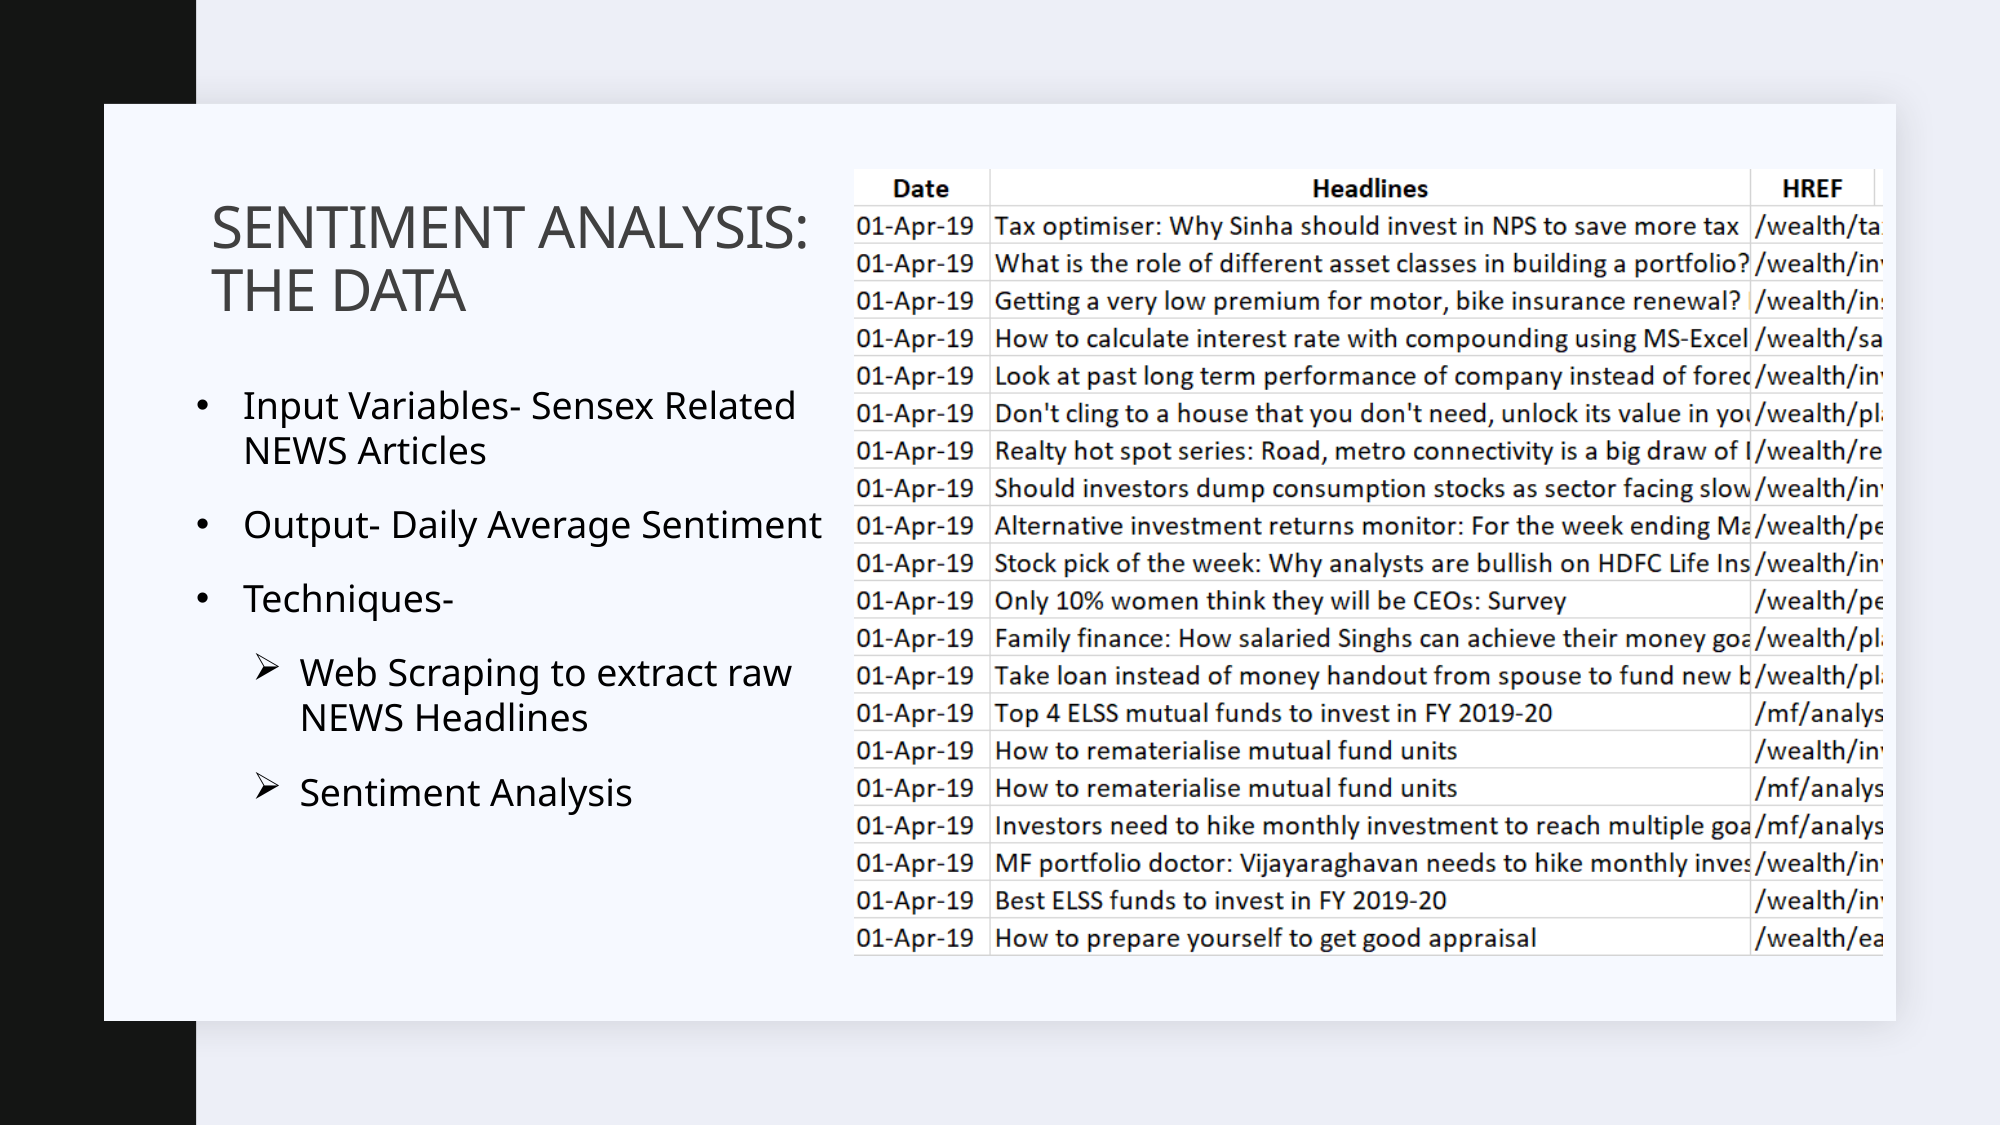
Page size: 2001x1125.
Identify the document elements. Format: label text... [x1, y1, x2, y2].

title SENTIMENT ANALYSIS: THE DATA [196, 154, 972, 367]
picture [854, 169, 1884, 956]
list Input Variables- Sensex Related NEWS Articles Output- Daily Average Sentiment Techniques- Web Scraping to extract raw NEWS Headlines Sentiment Analysis [196, 374, 879, 971]
